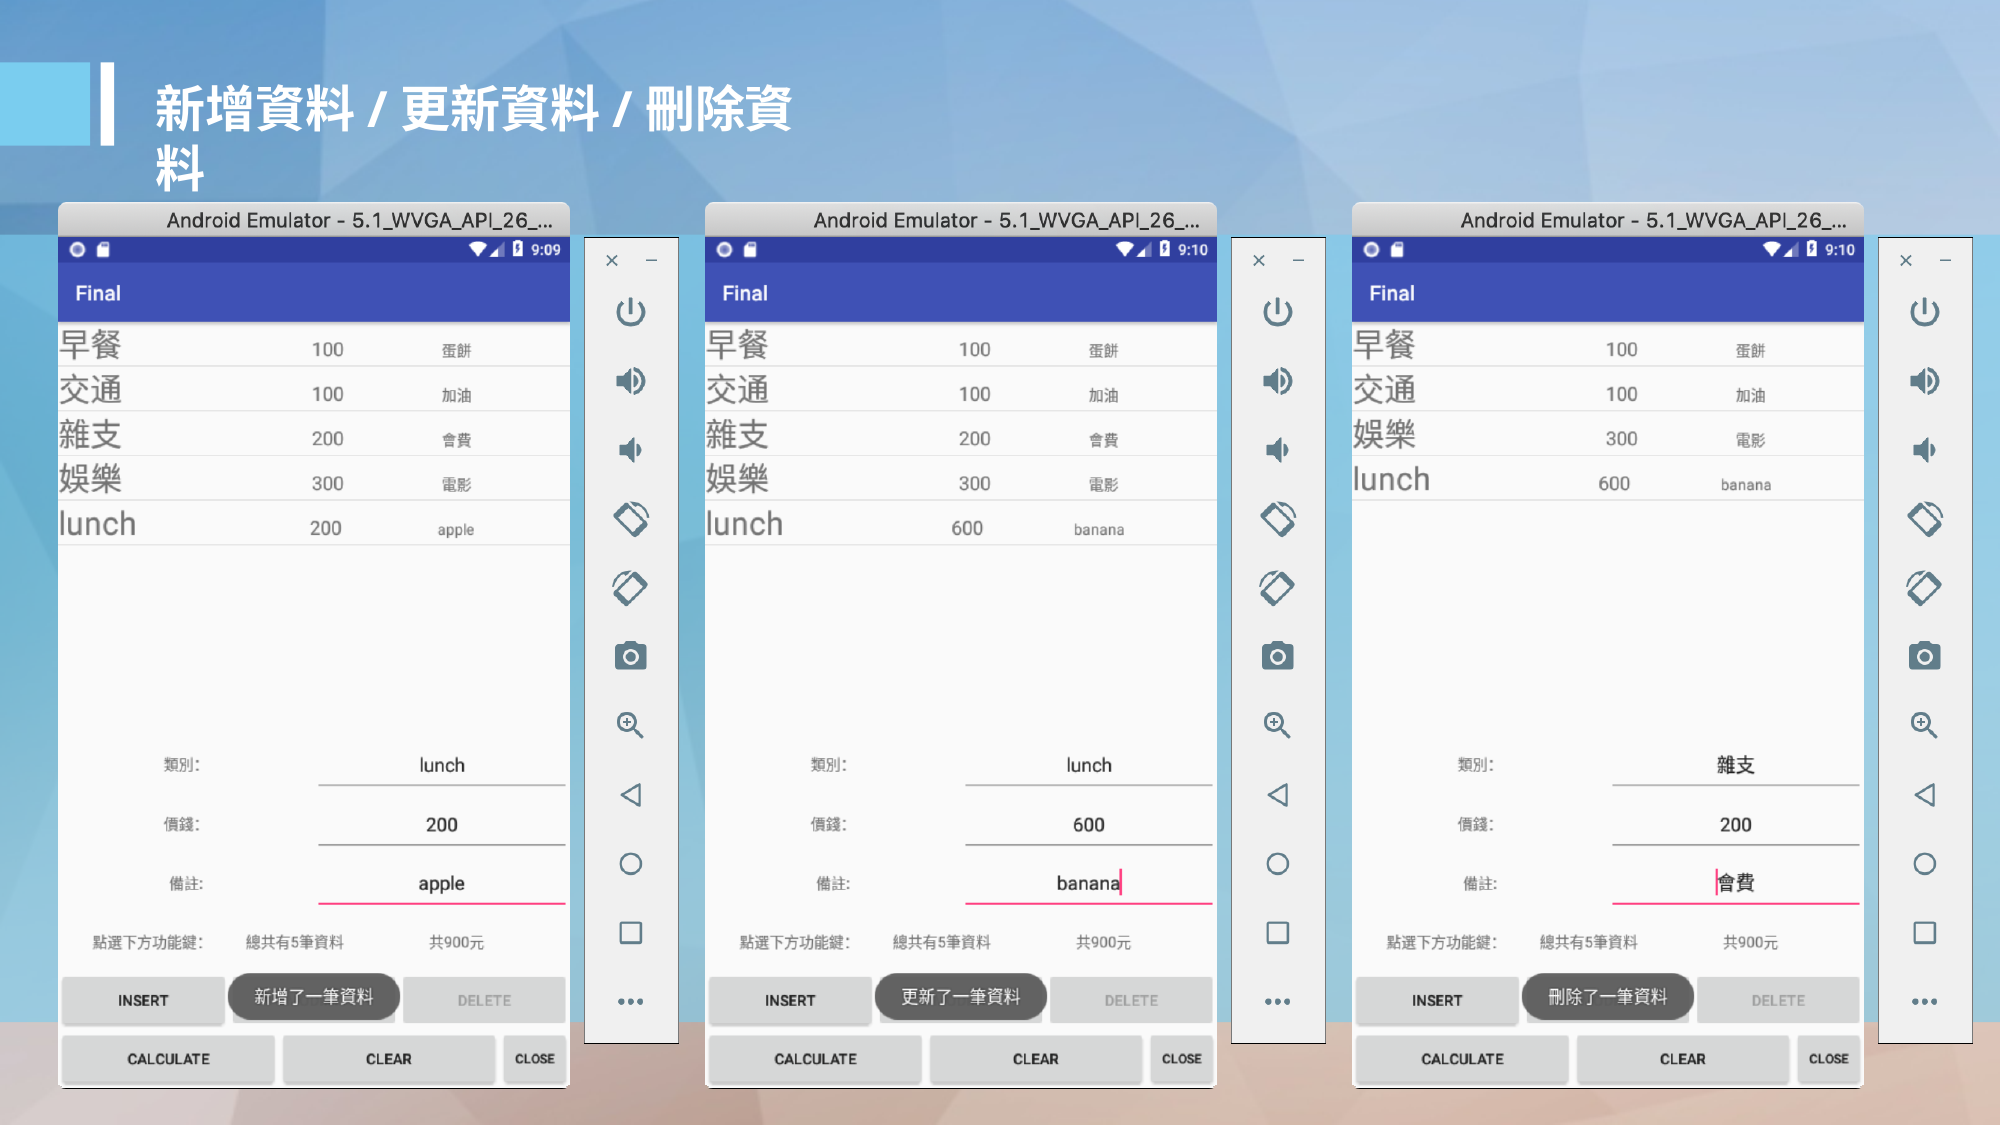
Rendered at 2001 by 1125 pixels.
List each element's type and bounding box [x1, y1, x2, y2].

text_box [0, 62, 115, 146]
picture [0, 0, 2000, 1125]
